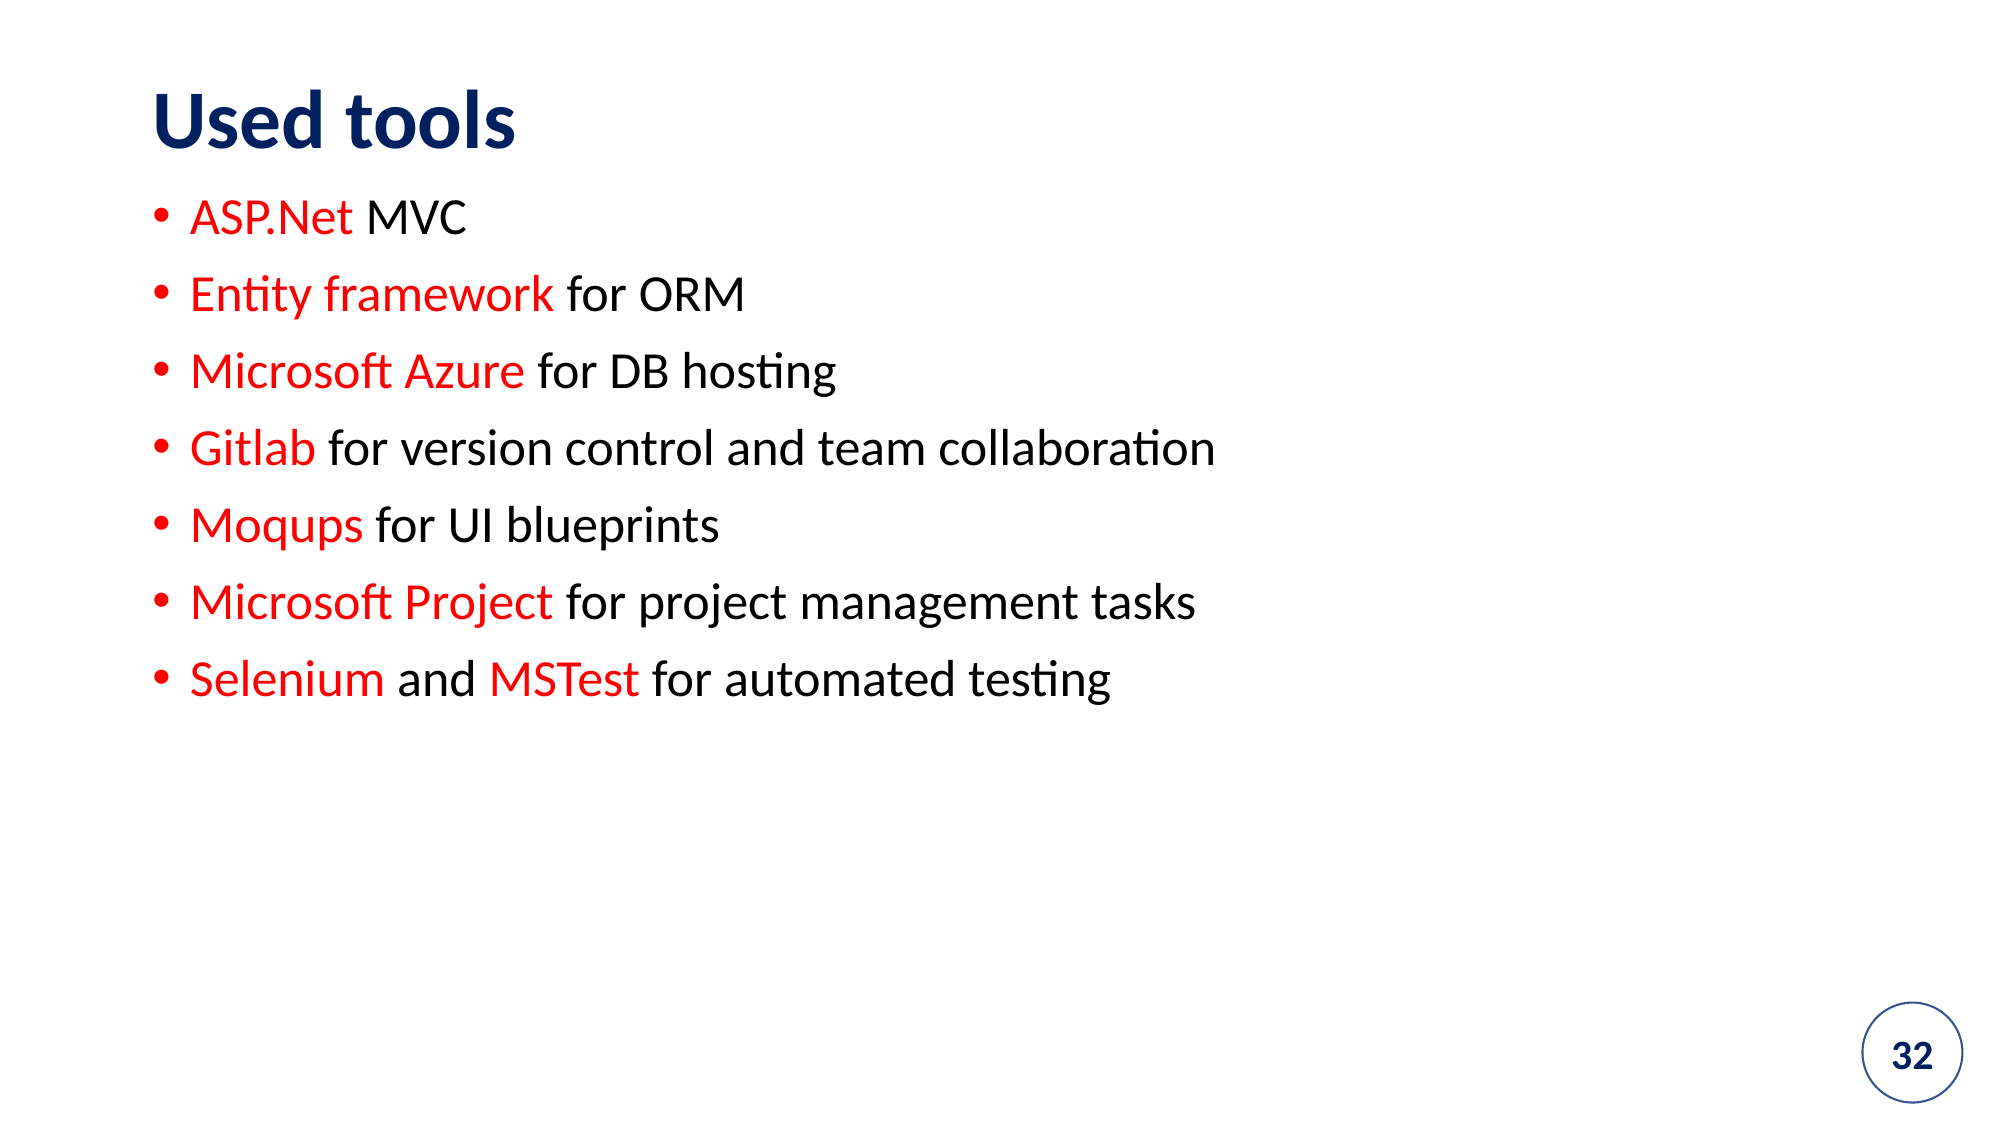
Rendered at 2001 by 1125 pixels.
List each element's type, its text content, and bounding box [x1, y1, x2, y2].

list ASP.Net MVC Entity framework for ORM Microsoft Azure for DB hosting Gitlab for version control and team collaboration Moqups for UI blueprints Microsoft Project for project management tasks Selenium and MSTest for automated testing [137, 181, 1863, 896]
text_box [1871, 1083, 1954, 1104]
text_box [1871, 1001, 1954, 1022]
slide_number 32 [1862, 1022, 1963, 1083]
text_box Used tools [137, 64, 1750, 174]
